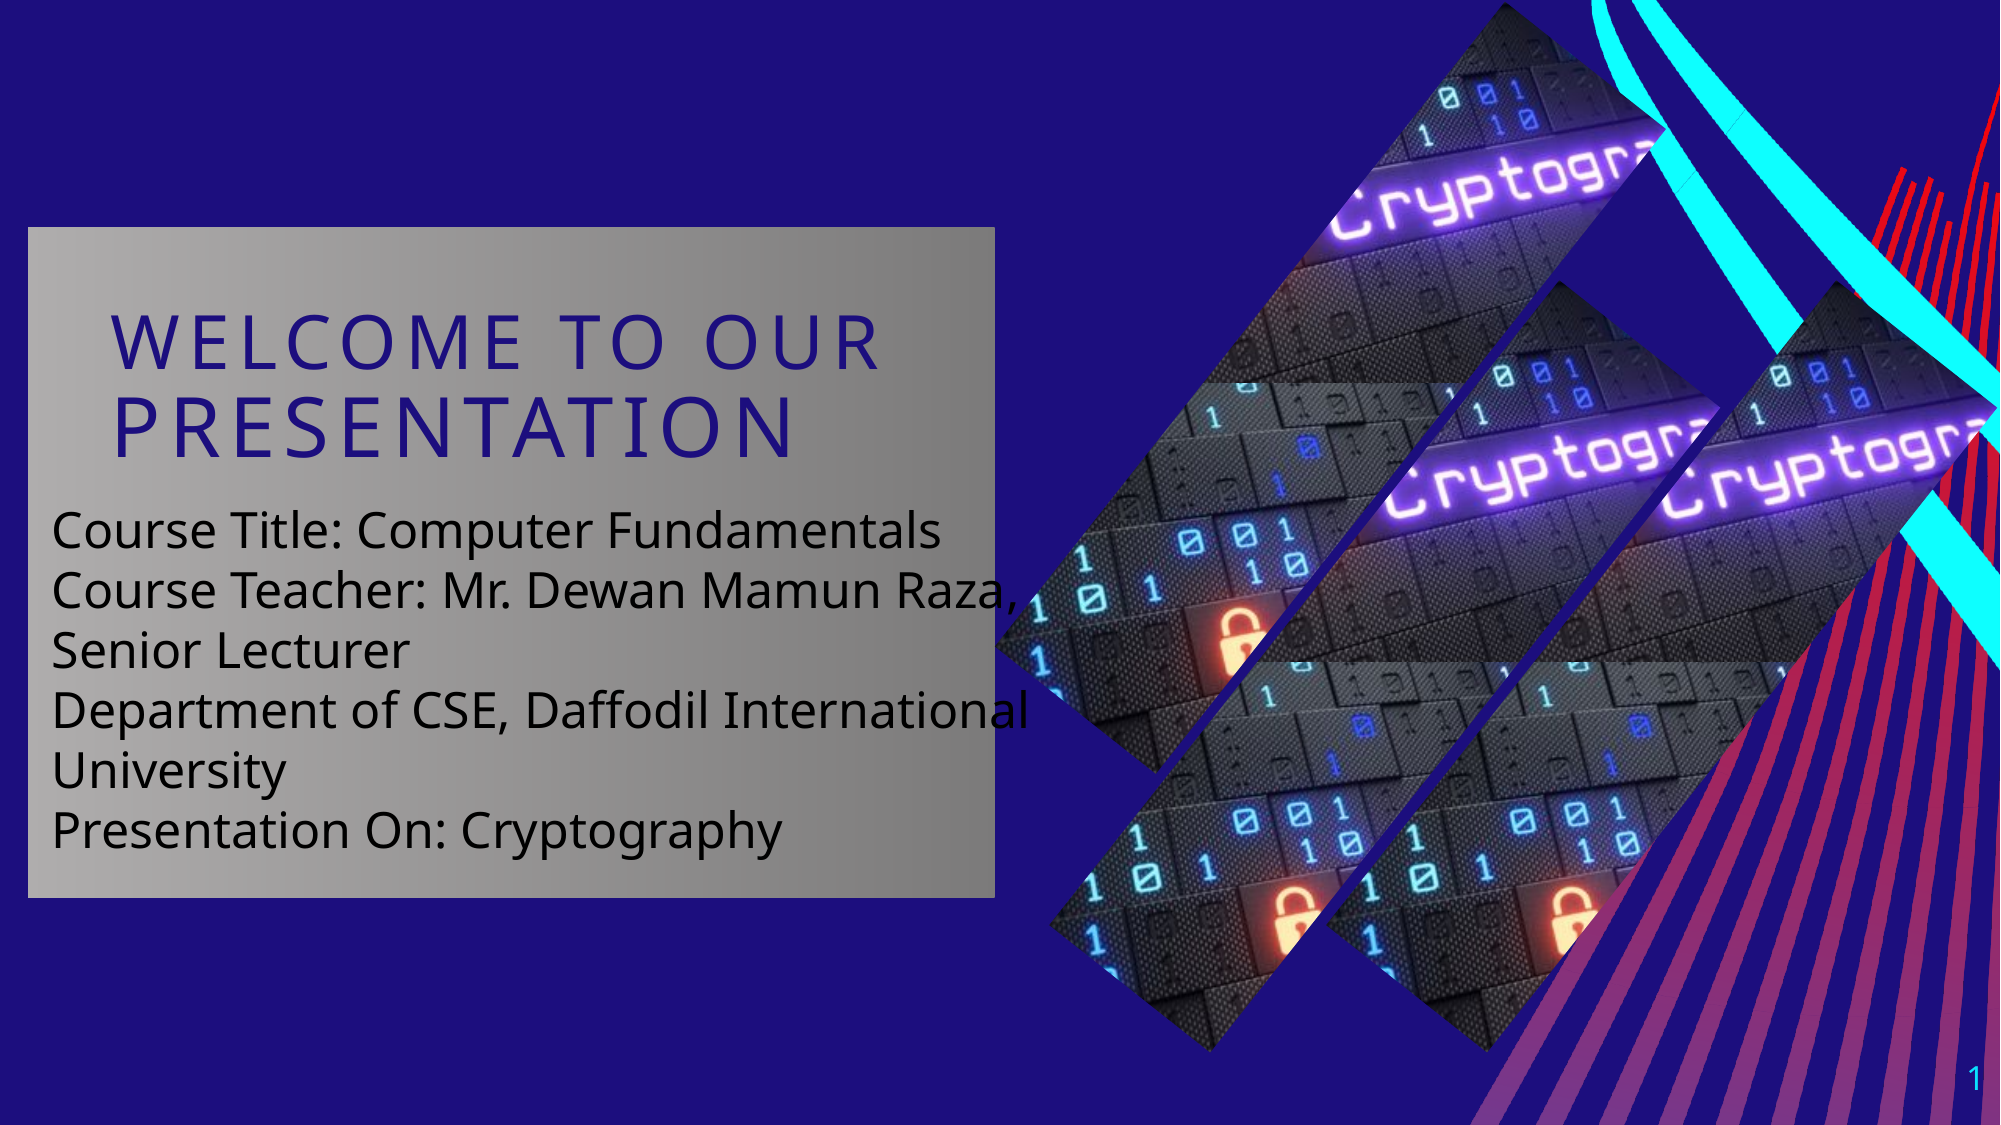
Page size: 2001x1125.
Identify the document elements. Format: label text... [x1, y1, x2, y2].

text_box [27, 227, 996, 898]
picture [0, 0, 2000, 1125]
text_box Welcome To OUR Presentation [95, 297, 973, 490]
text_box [1227, 0, 1765, 1078]
slide_number 1 [1910, 1029, 2000, 1125]
text_box Course Title: Computer Fundamentals Course Teacher: Mr. Dewan Mamun Raza, Senior Lecturer Department of CSE, Daffodil International University Presentation On: Cryptography [36, 490, 1049, 866]
